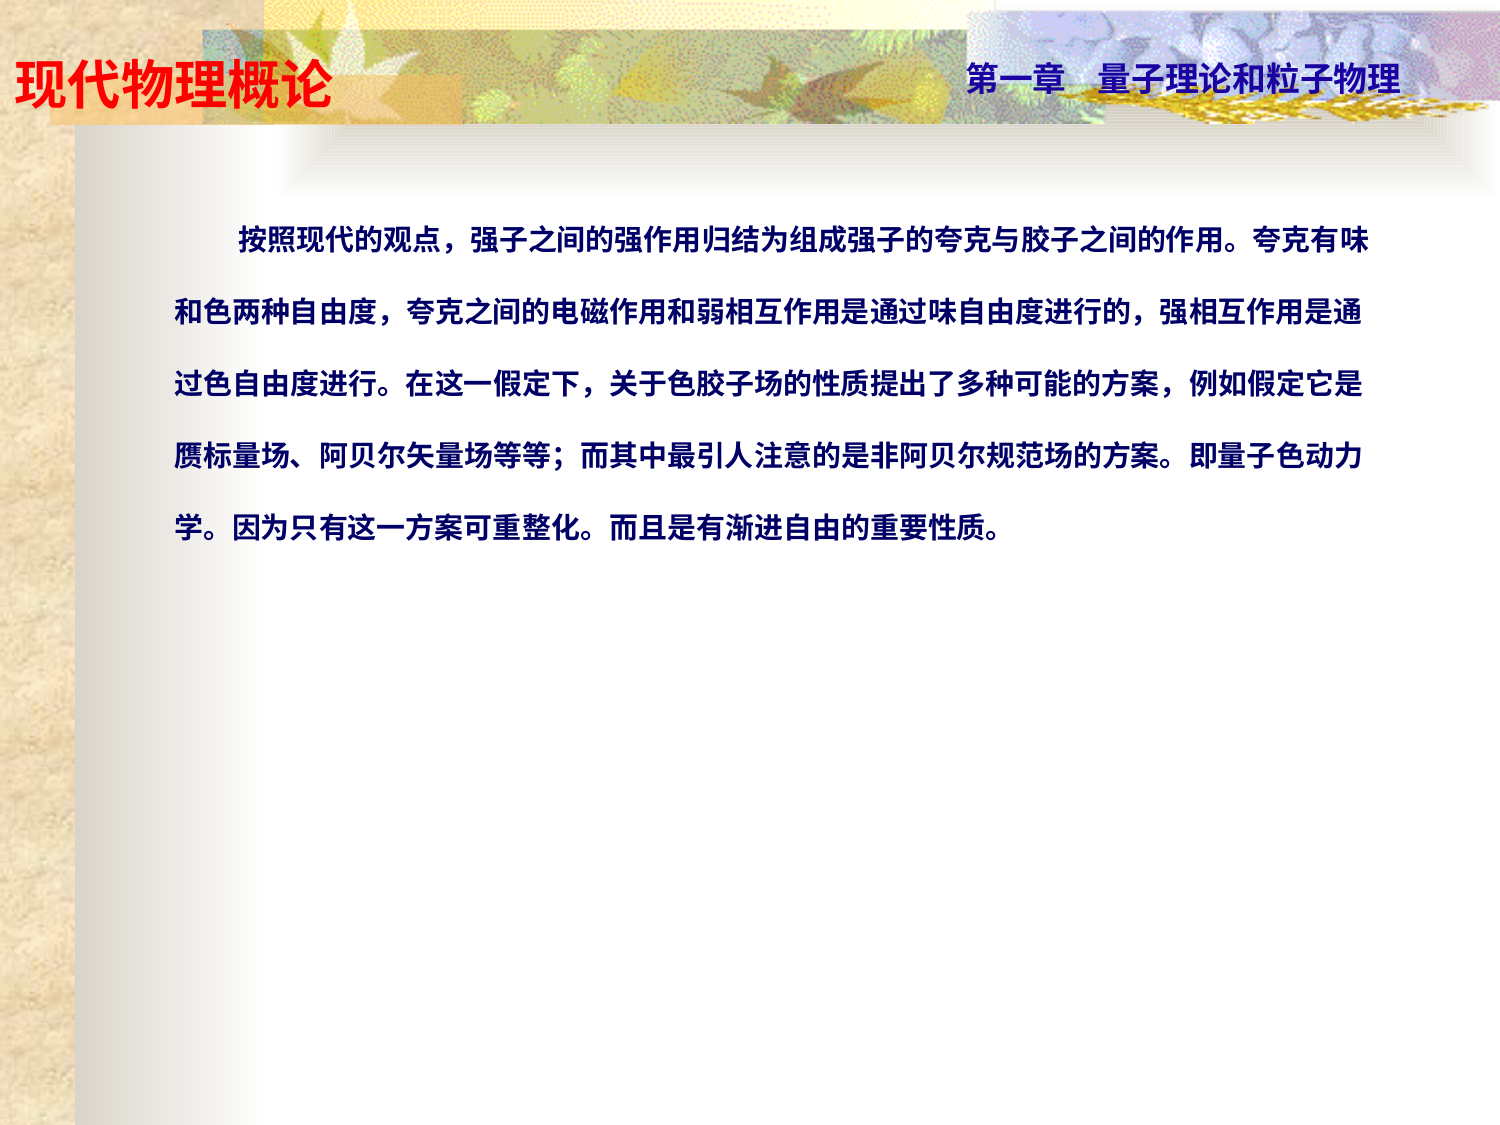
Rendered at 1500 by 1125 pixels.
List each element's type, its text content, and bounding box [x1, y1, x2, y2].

picture [0, 0, 1500, 1125]
picture [310, 68, 320, 75]
text_box 按照现代的观点，强子之间的强作用归结为组成强子的夸克与胶子之间的作用。夸克有味和色两种自由度，夸克之间的电磁作用和弱相互作用是通过味自由度进行的，强相互作用是通过色自由度进行。在这一假定下，关于色胶子场的性质提出了多种可能的方案，例如假定它是赝标量场、阿贝尔矢量场等等；而其中最引人注意的是非阿贝尔规范场的方案。即量子色动力学。因为只有这一方案可重整化。而且是有渐进自由的重要性质。 [159, 196, 1388, 572]
